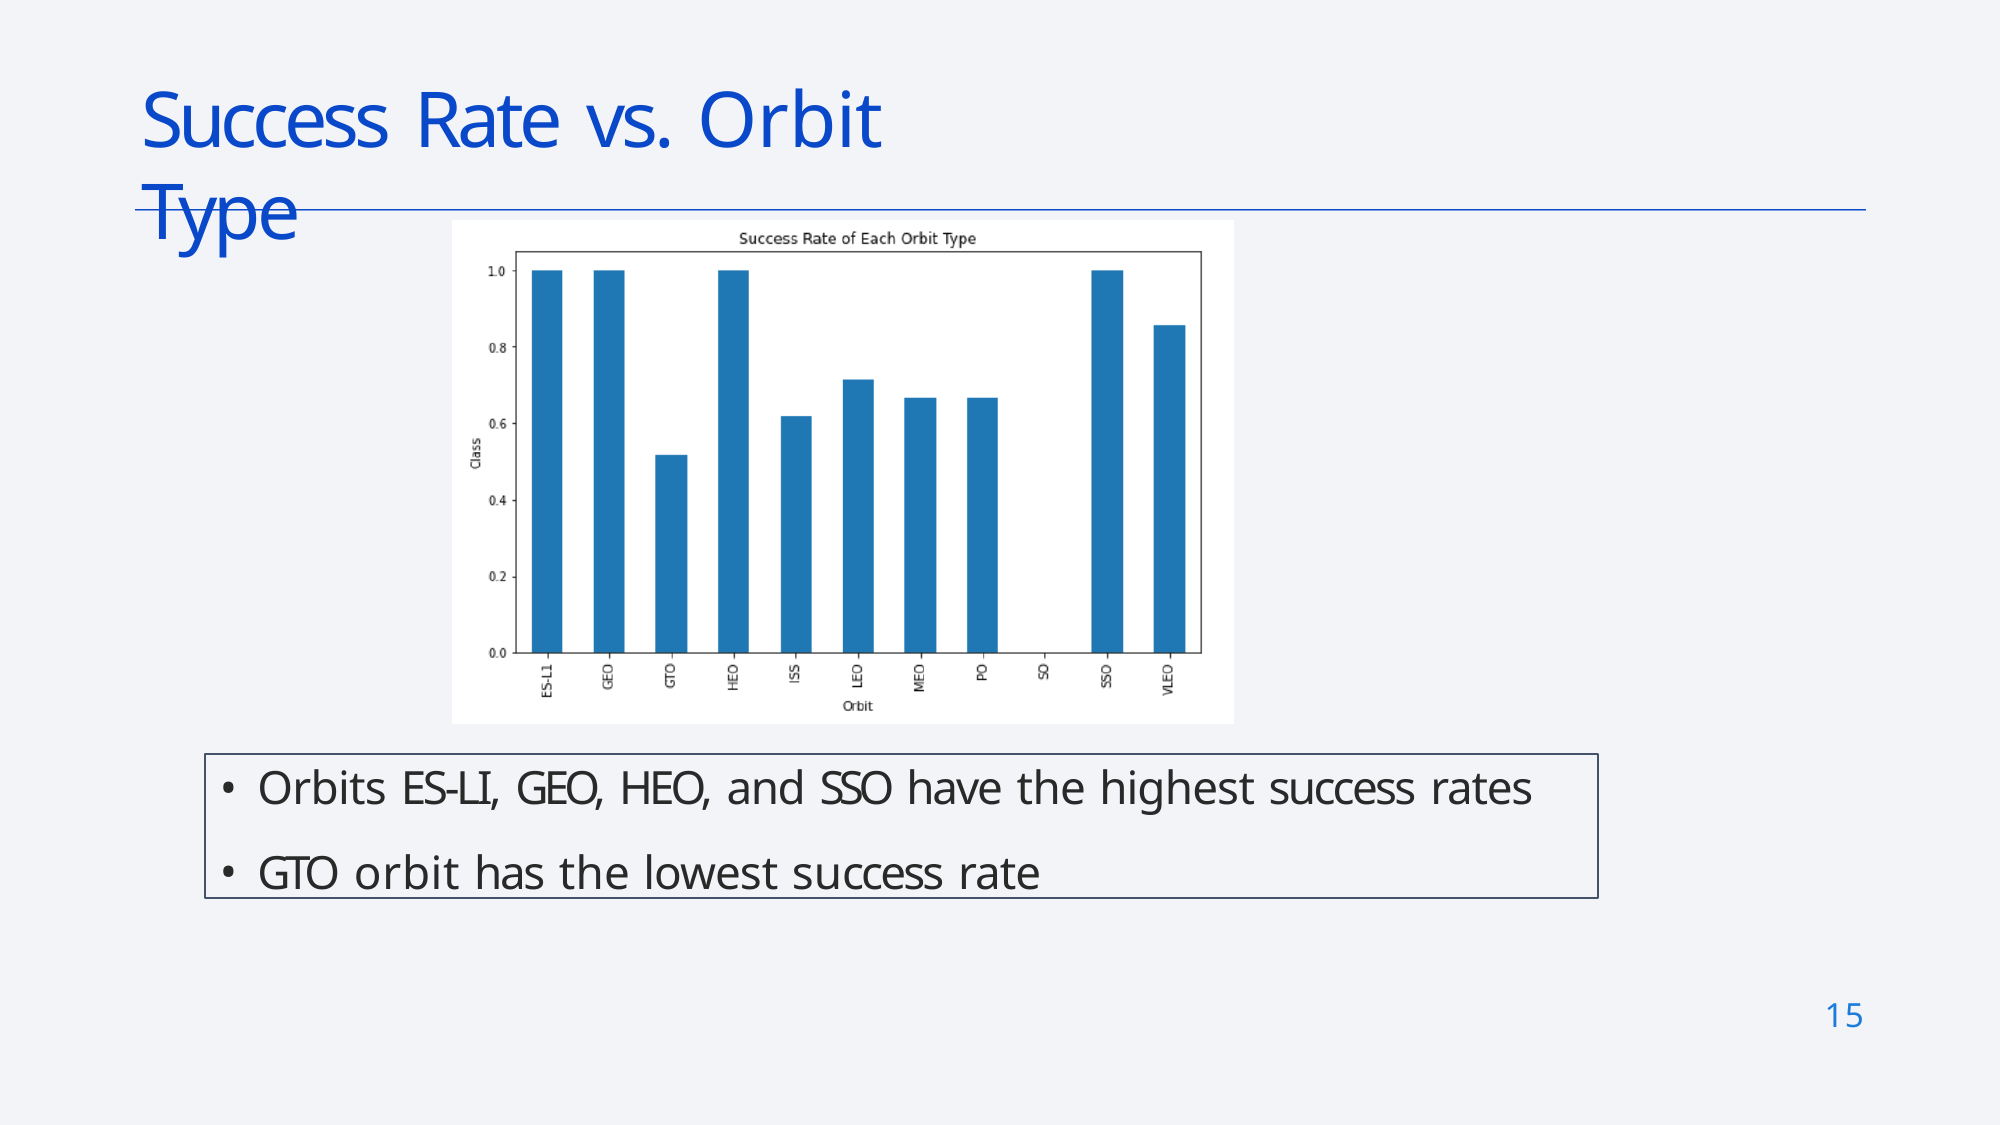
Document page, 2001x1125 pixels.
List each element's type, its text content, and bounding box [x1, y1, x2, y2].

title Success Rate vs. Orbit Type [139, 68, 1049, 259]
picture [0, 0, 2000, 1125]
text_box Orbits ES-LI, GEO, HEO, and SSO have the highest success rates GTO orbit has the lowest success rate [204, 754, 1599, 899]
slide_number 15 [1818, 1001, 1871, 1125]
